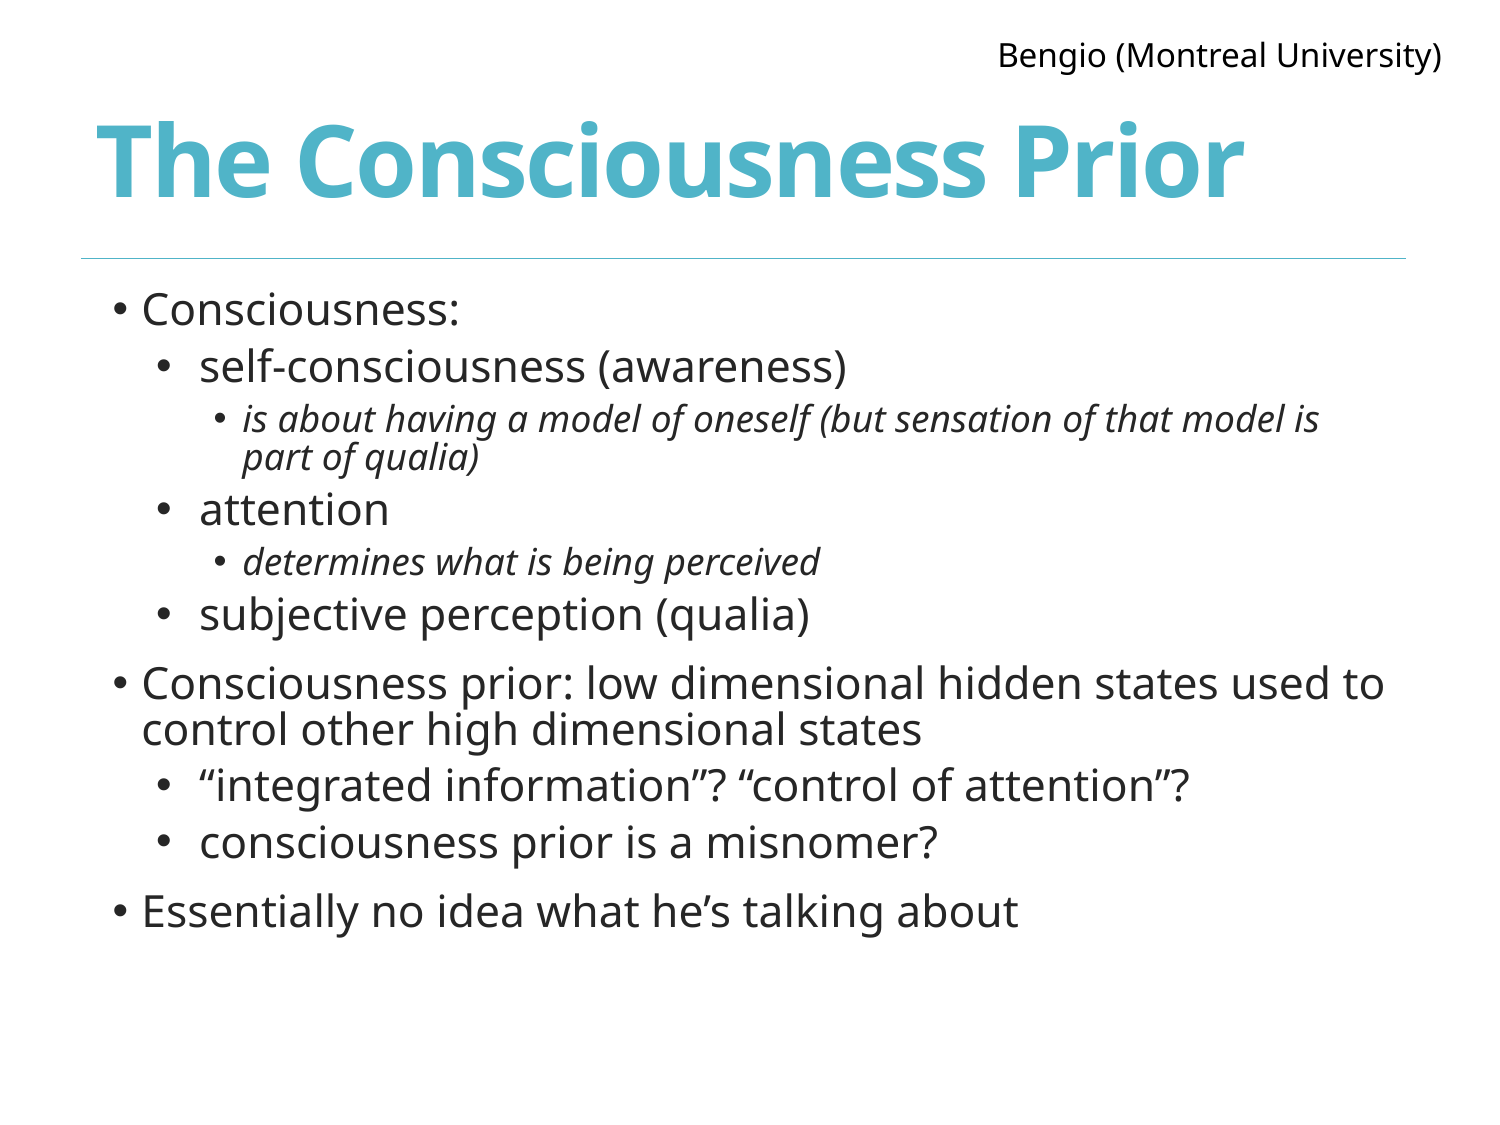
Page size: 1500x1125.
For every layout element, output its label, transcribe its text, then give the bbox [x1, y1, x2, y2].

text_box Bengio (Montreal University) [80, 26, 1458, 81]
list Consciousness: self-consciousness (awareness) is about having a model of oneself (but sensation of that model is part of qualia) attention determines what is being perceived subjective perception (qualia) Consciousness prior: low dimensional hidden states used to control other high dimensional states “integrated information”? “control of attention”? consciousness prior is a misnomer? Essentially no idea what he’s talking about [83, 282, 1407, 945]
title The Consciousness Prior [80, 81, 1407, 248]
